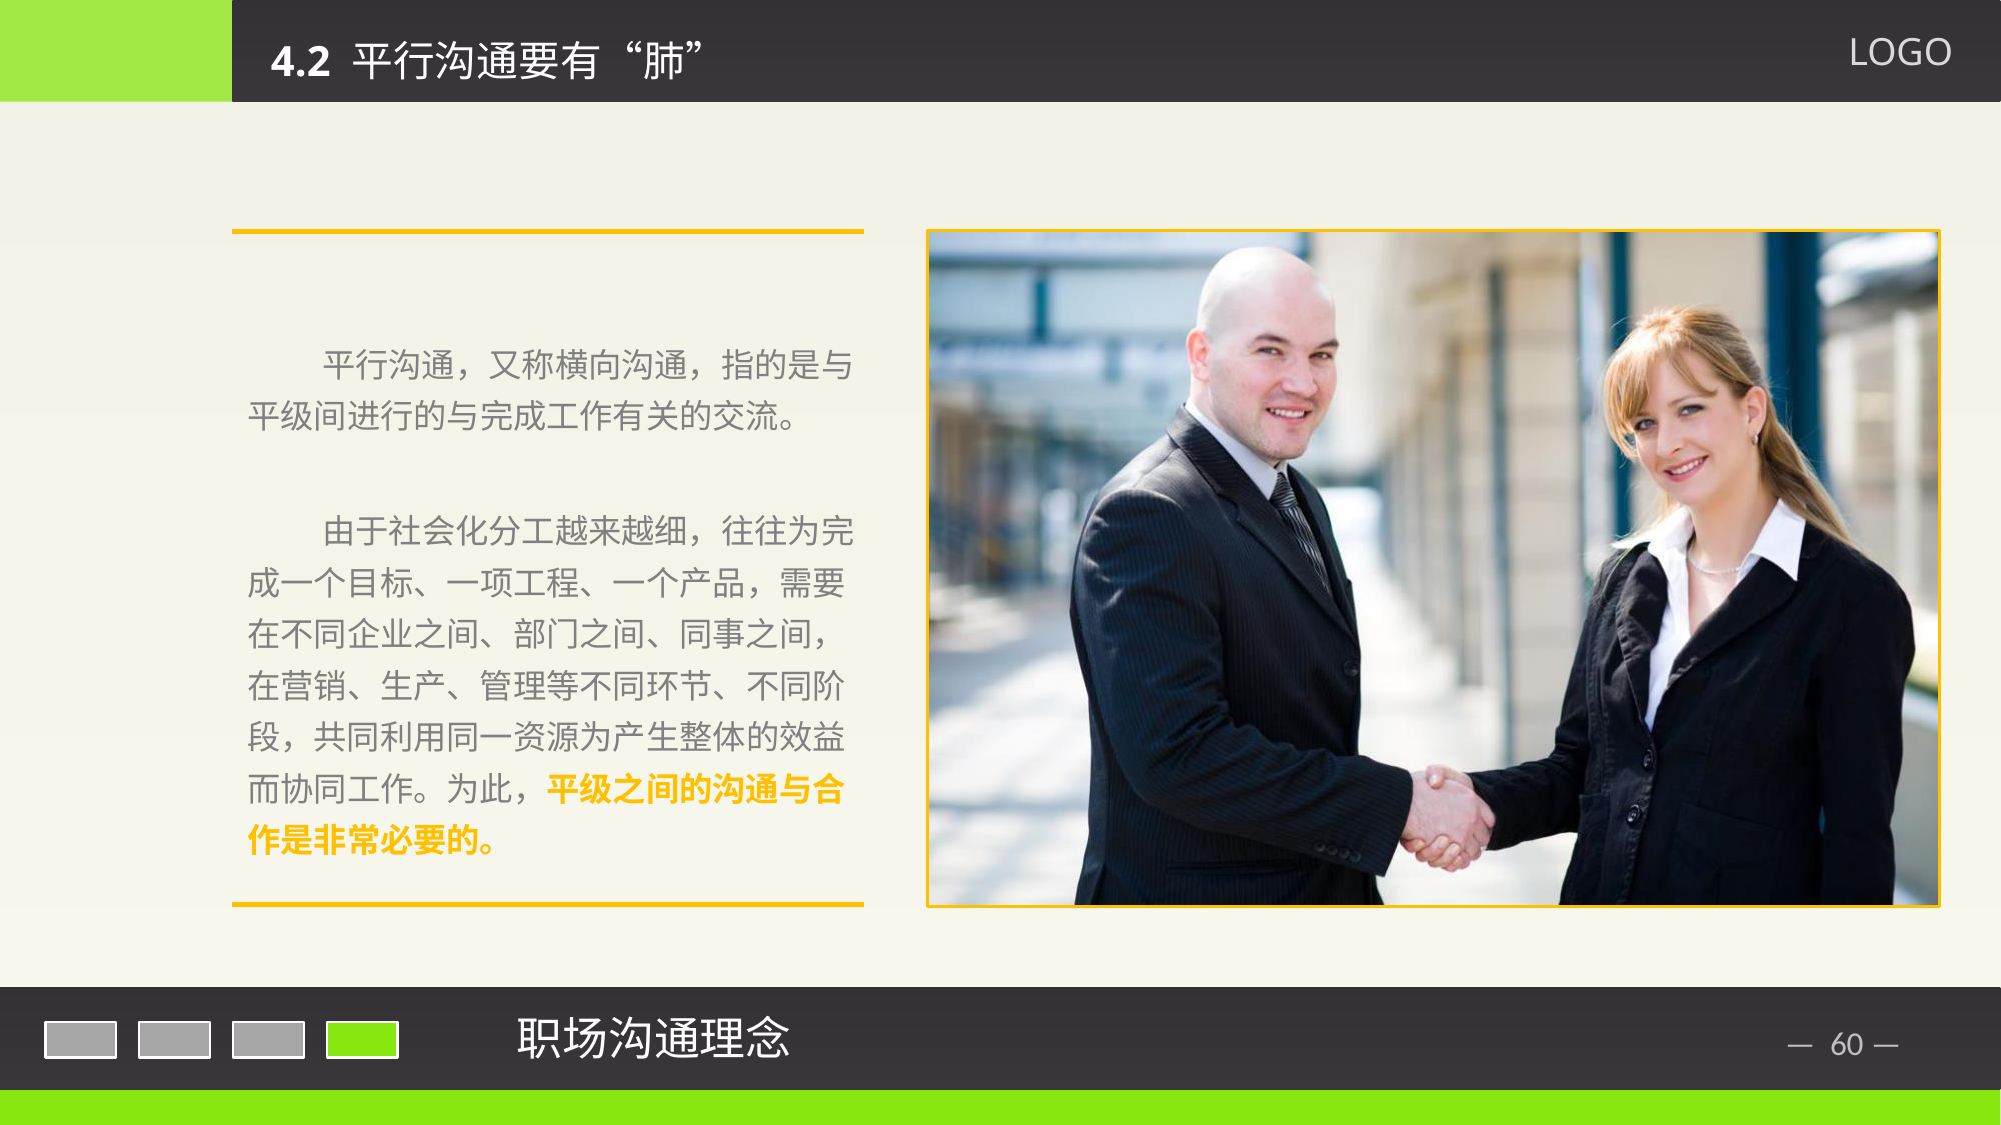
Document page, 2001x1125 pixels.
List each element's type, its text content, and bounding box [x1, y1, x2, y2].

text_box 4.2 平行沟通要有“肺” [256, 27, 871, 93]
picture [929, 231, 1939, 905]
text_box 由于社会化分工越来越细，往往为完成一个目标、一项工程、一个产品，需要在不同企业之间、部门之间、同事之间，在营销、生产、管理等不同环节、不同阶段，共同利用同一资源为产生整体的效益而协同工作。为此，平级之间的沟通与合作是非常必要的。 [232, 491, 883, 867]
picture [1777, 231, 1785, 247]
text_box 平行沟通，又称横向沟通，指的是与平级间进行的与完成工作有关的交流。 [232, 324, 883, 443]
